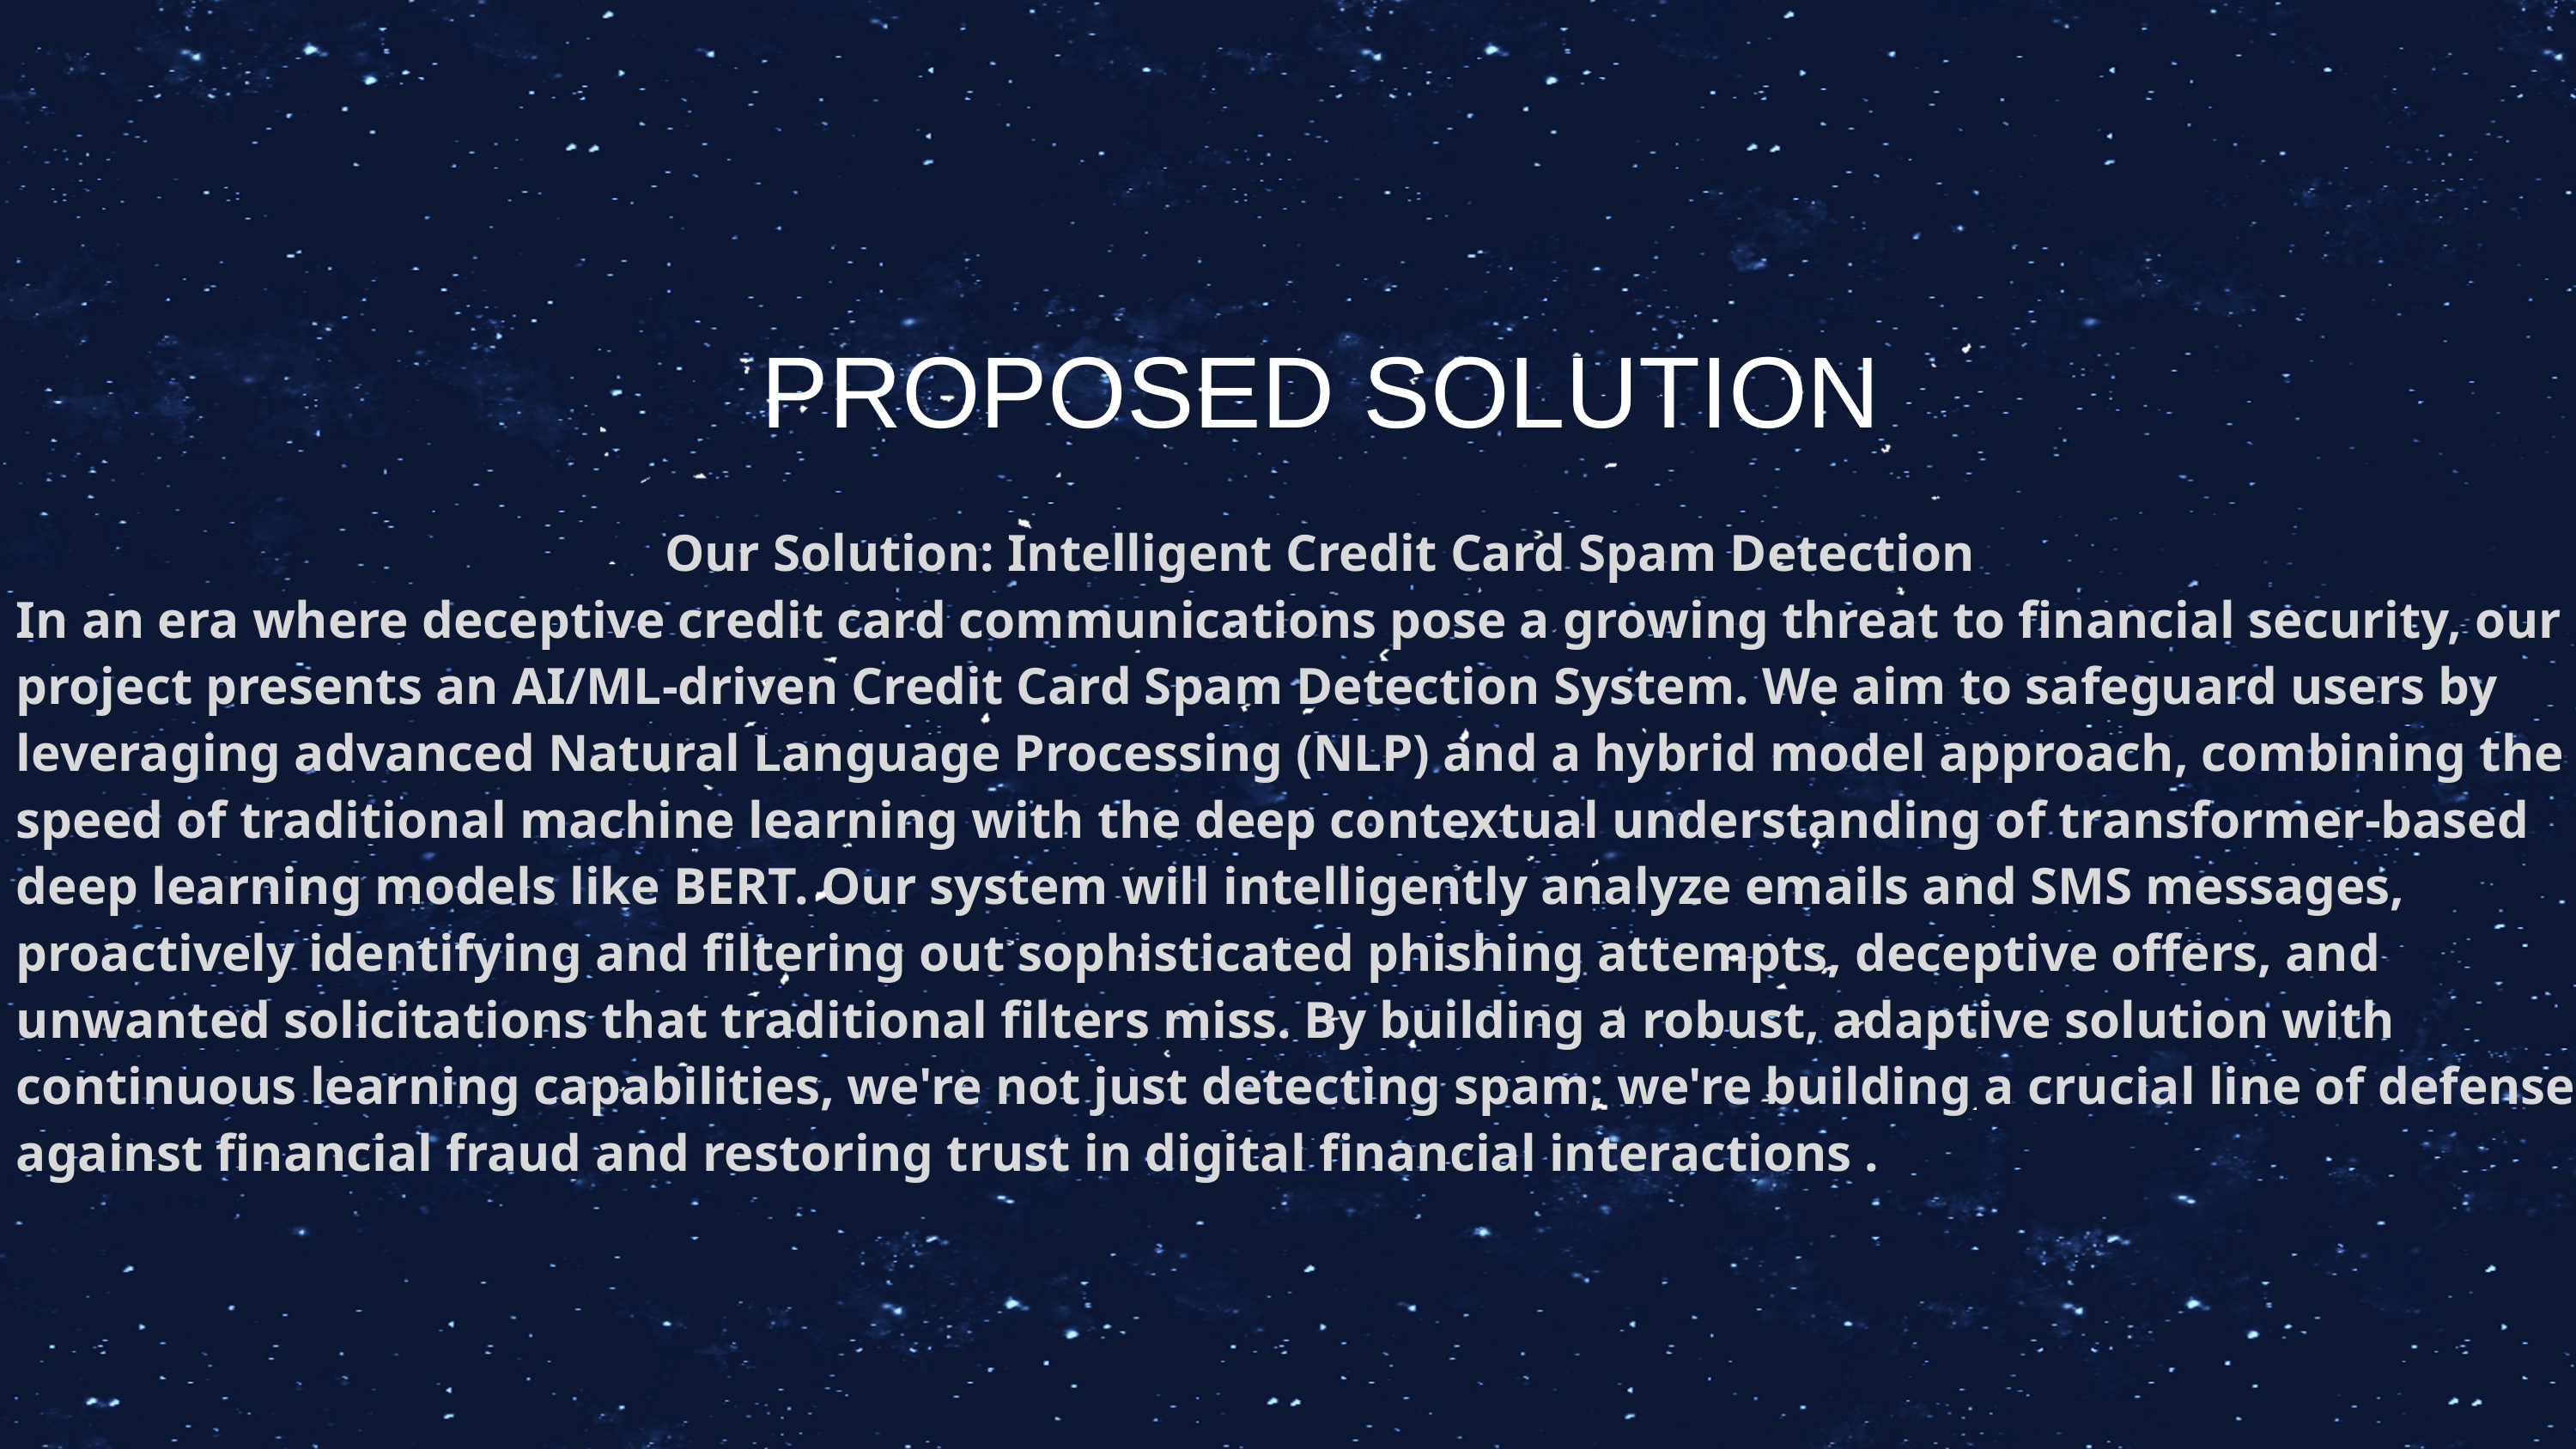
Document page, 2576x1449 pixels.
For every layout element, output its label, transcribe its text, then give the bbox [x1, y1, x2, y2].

picture [599, 338, 1977, 1110]
text_box Our Solution: Intelligent Credit Card Spam Detection In an era where deceptive credit card communications pose a growing threat to financial security, our project presents an AI/ML-driven Credit Card Spam Detection System. We aim to safeguard users by leveraging advanced Natural Language Processing (NLP) and a hybrid model approach, combining the speed of traditional machine learning with the deep contextual understanding of transformer-based deep learning models like BERT. Our system will intelligently analyze emails and SMS messages, proactively identifying and filtering out sophisticated phishing attempts, deceptive offers, and unwanted solicitations that traditional filters miss. By building a robust, adaptive solution with continuous learning capabilities, we're not just detecting spam; we're building a crucial line of defense against financial fraud and restoring trust in digital financial interactions . [15, 514, 2576, 1182]
text_box PROPOSED SOLUTION [677, 315, 1965, 337]
text_box [0, 0, 2576, 1449]
